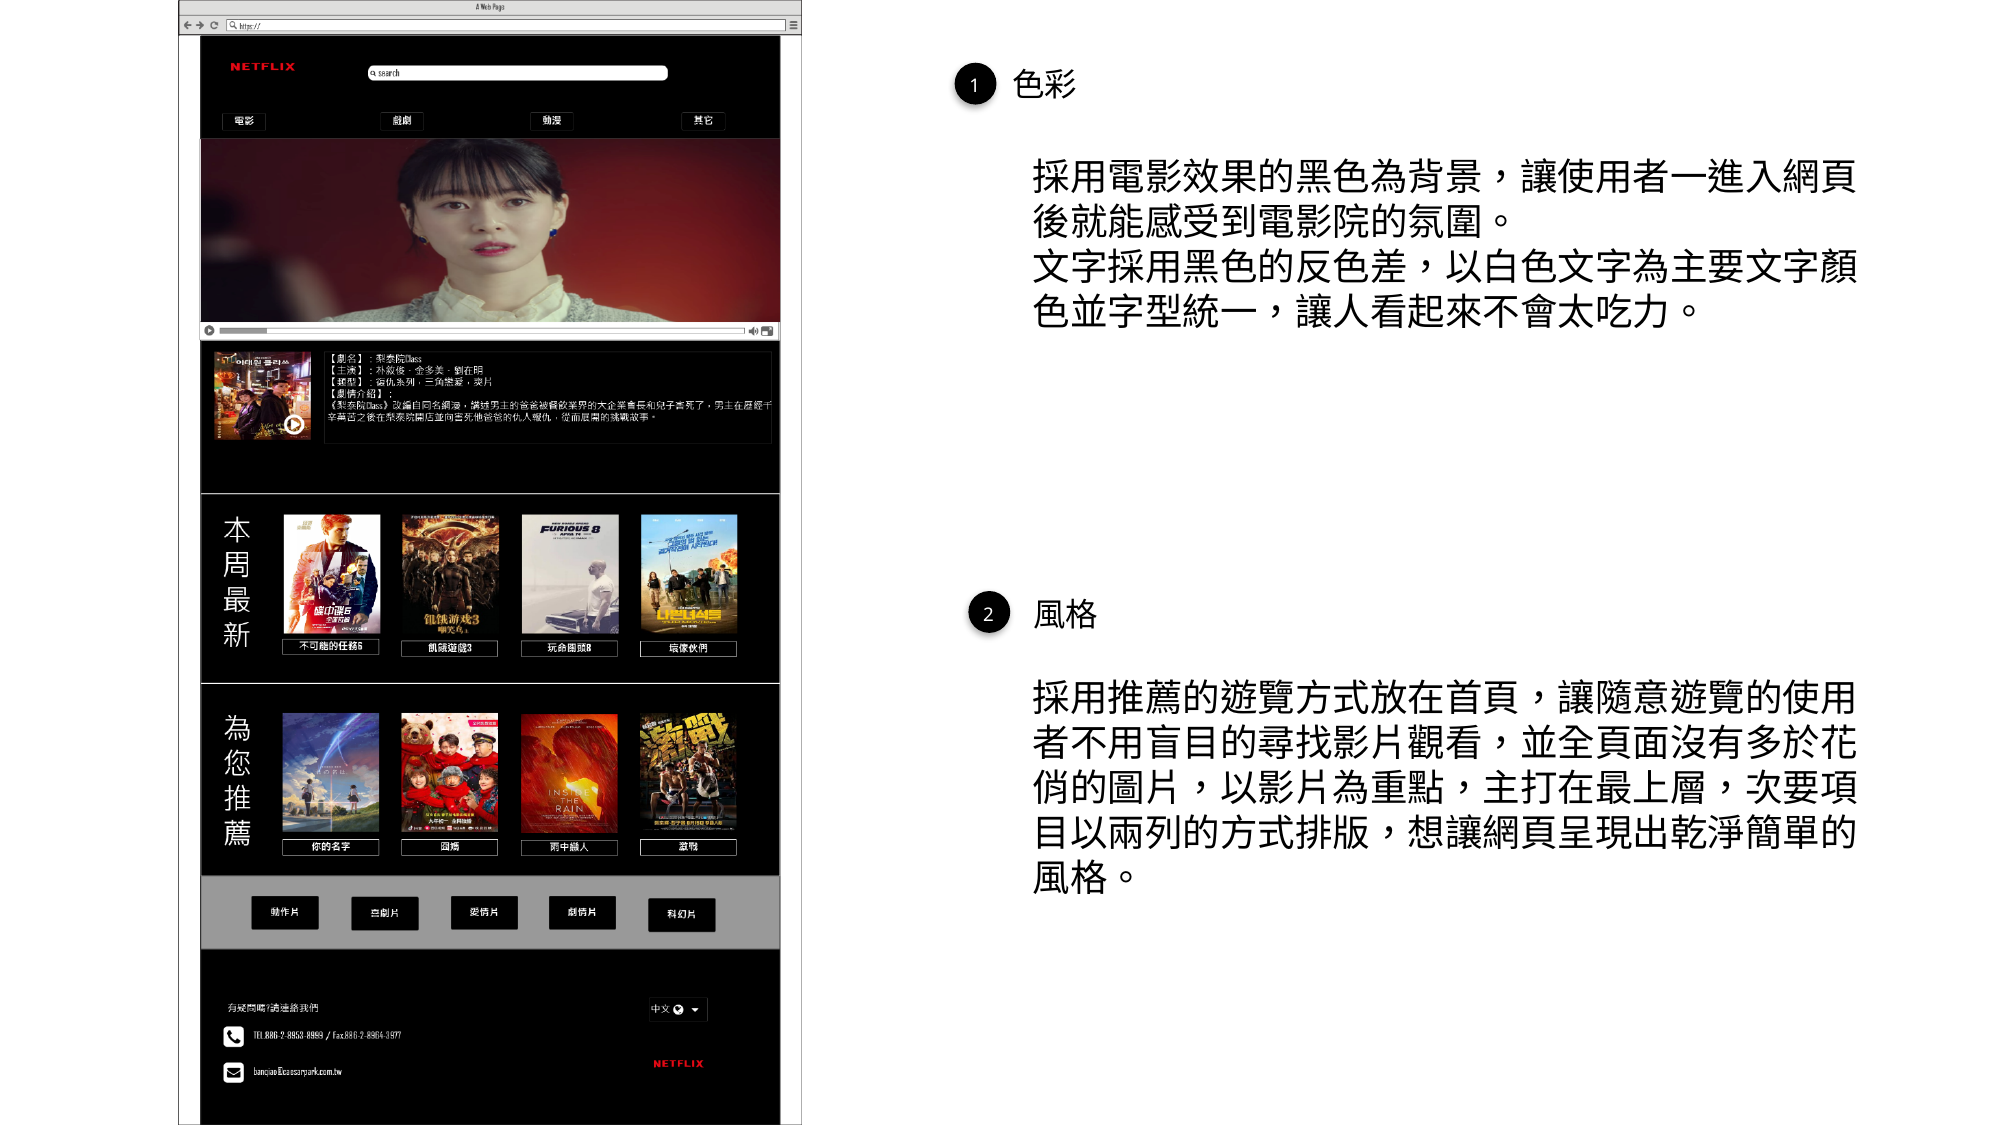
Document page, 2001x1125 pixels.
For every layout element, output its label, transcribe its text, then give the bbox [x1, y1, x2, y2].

text_box 風格 [1018, 586, 1114, 641]
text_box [954, 62, 997, 105]
text_box 色彩 [997, 56, 1093, 111]
picture [178, 0, 802, 1125]
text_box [968, 590, 1011, 633]
text_box 採用推薦的遊覽方式放在首頁，讓隨意遊覽的使用者不用盲目的尋找影片觀看，並全頁面沒有多於花俏的圖片，以影片為重點，主打在最上層，次要項目以兩列的方式排版，想讓網頁呈現出乾淨簡單的風格。 [1017, 666, 1880, 907]
text_box 採用電影效果的黑色為背景，讓使用者一進入網頁後就能感受到電影院的氛圍。 文字採用黑色的反色差，以白色文字為主要文字顏色並字型統一，讓人看起來不會太吃力。 [1017, 145, 1880, 341]
